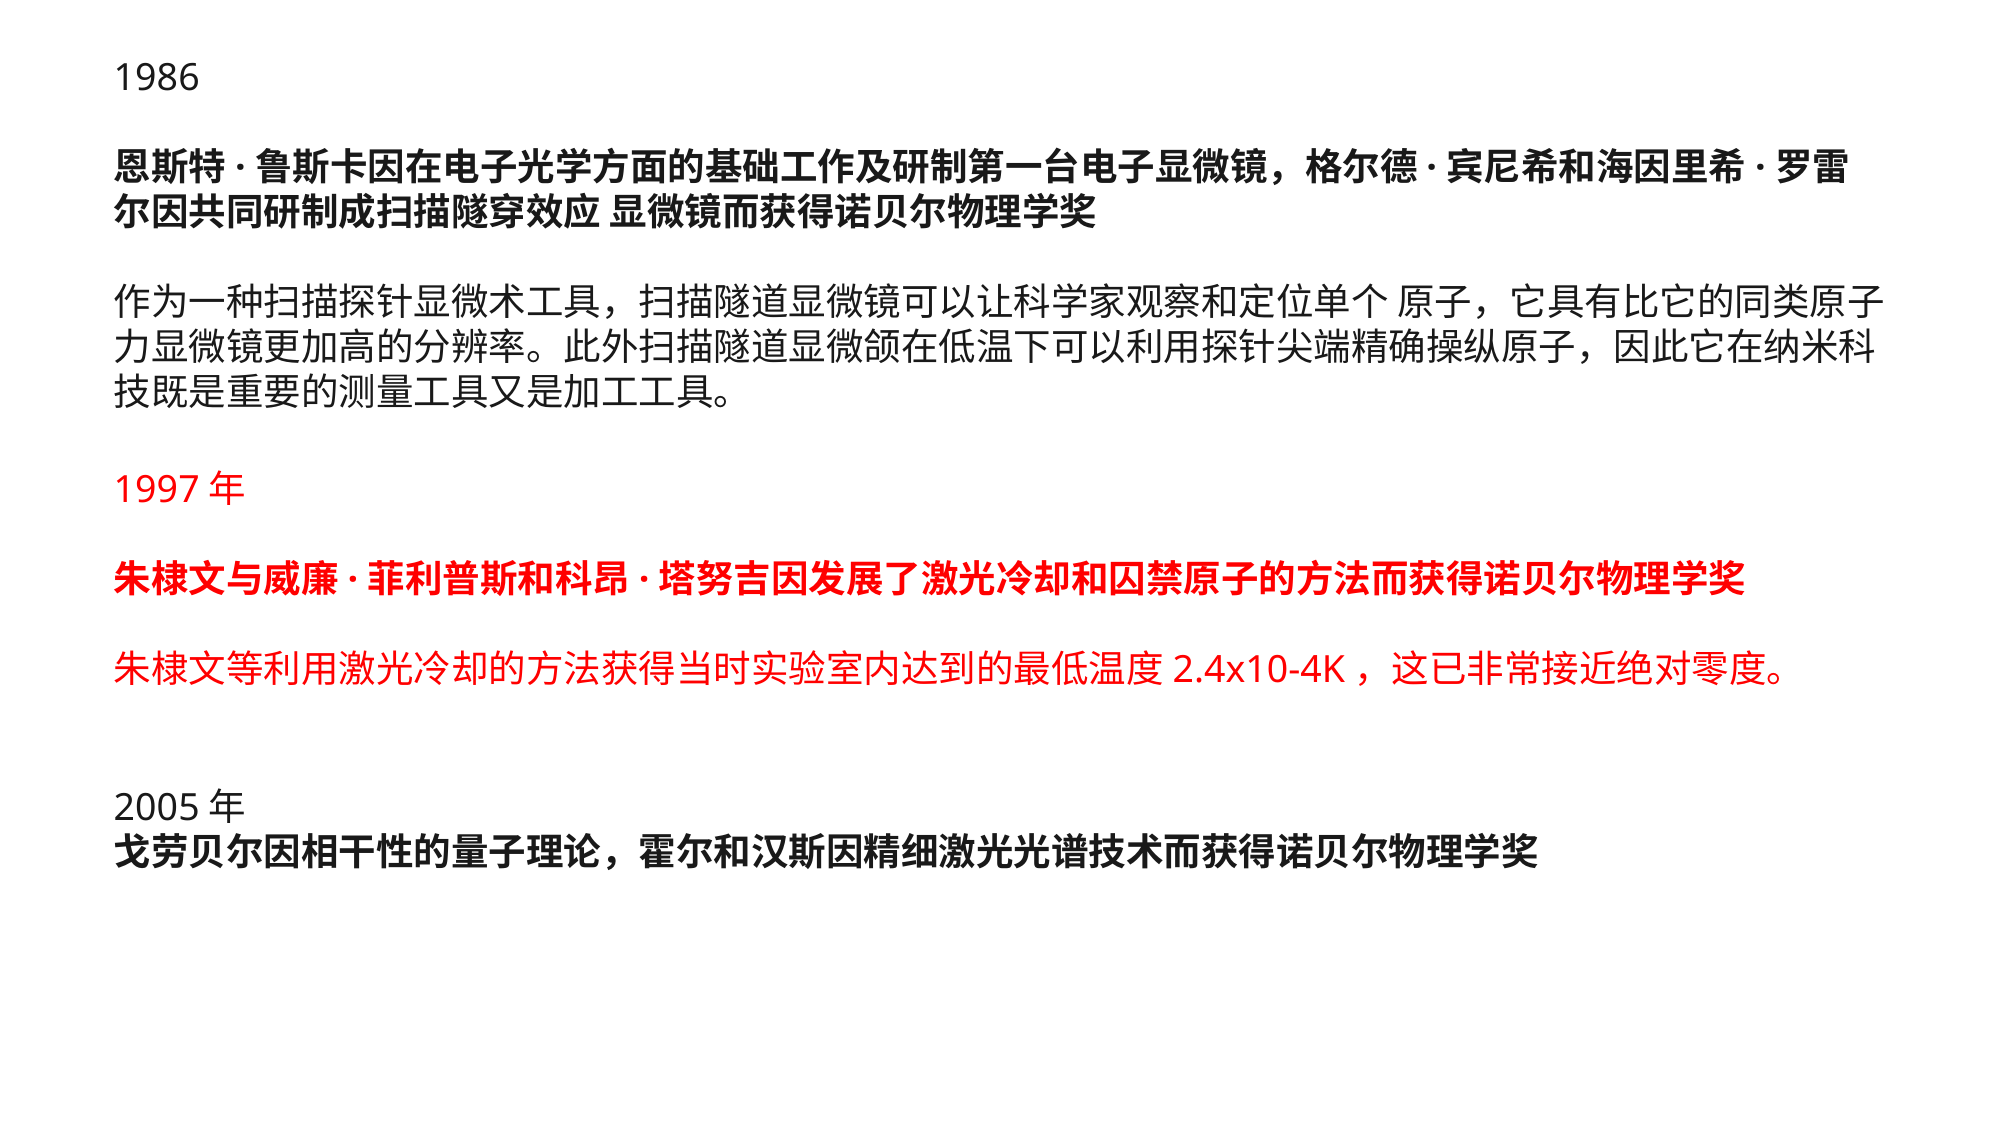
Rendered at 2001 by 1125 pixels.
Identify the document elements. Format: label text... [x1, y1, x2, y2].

text_box 1997年 朱棣文与威廉·菲利普斯和科昂·塔努吉因发展了激光冷却和囚禁原子的方法而获得诺贝尔物理学奖 朱棣文等利用激光冷却的方法获得当时实验室内达到的最低温度2.4x10-4K，这已非常接近绝对零度。 [99, 458, 1901, 698]
text_box 2005年 戈劳贝尔因相干性的量子理论，霍尔和汉斯因精细激光光谱技术而获得诺贝尔物理学奖 [99, 775, 1724, 881]
text_box 1986 恩斯特·鲁斯卡因在电子光学方面的基础工作及研制第一台电子显微镜，格尔德·宾尼希和海因里希·罗雷尔因共同研制成扫描隧穿效应 显微镜而获得诺贝尔物理学奖 作为一种扫描探针显微术工具，扫描隧道显微镜可以让科学家观察和定位单个 原子，它具有比它的同类原子力显微镜更加高的分辨率。此外扫描隧道显微颌在低温下可以利用探针尖端精确操纵原子，因此它在纳米科技既是重要的测量工具又是加工工具。 [99, 45, 1901, 421]
